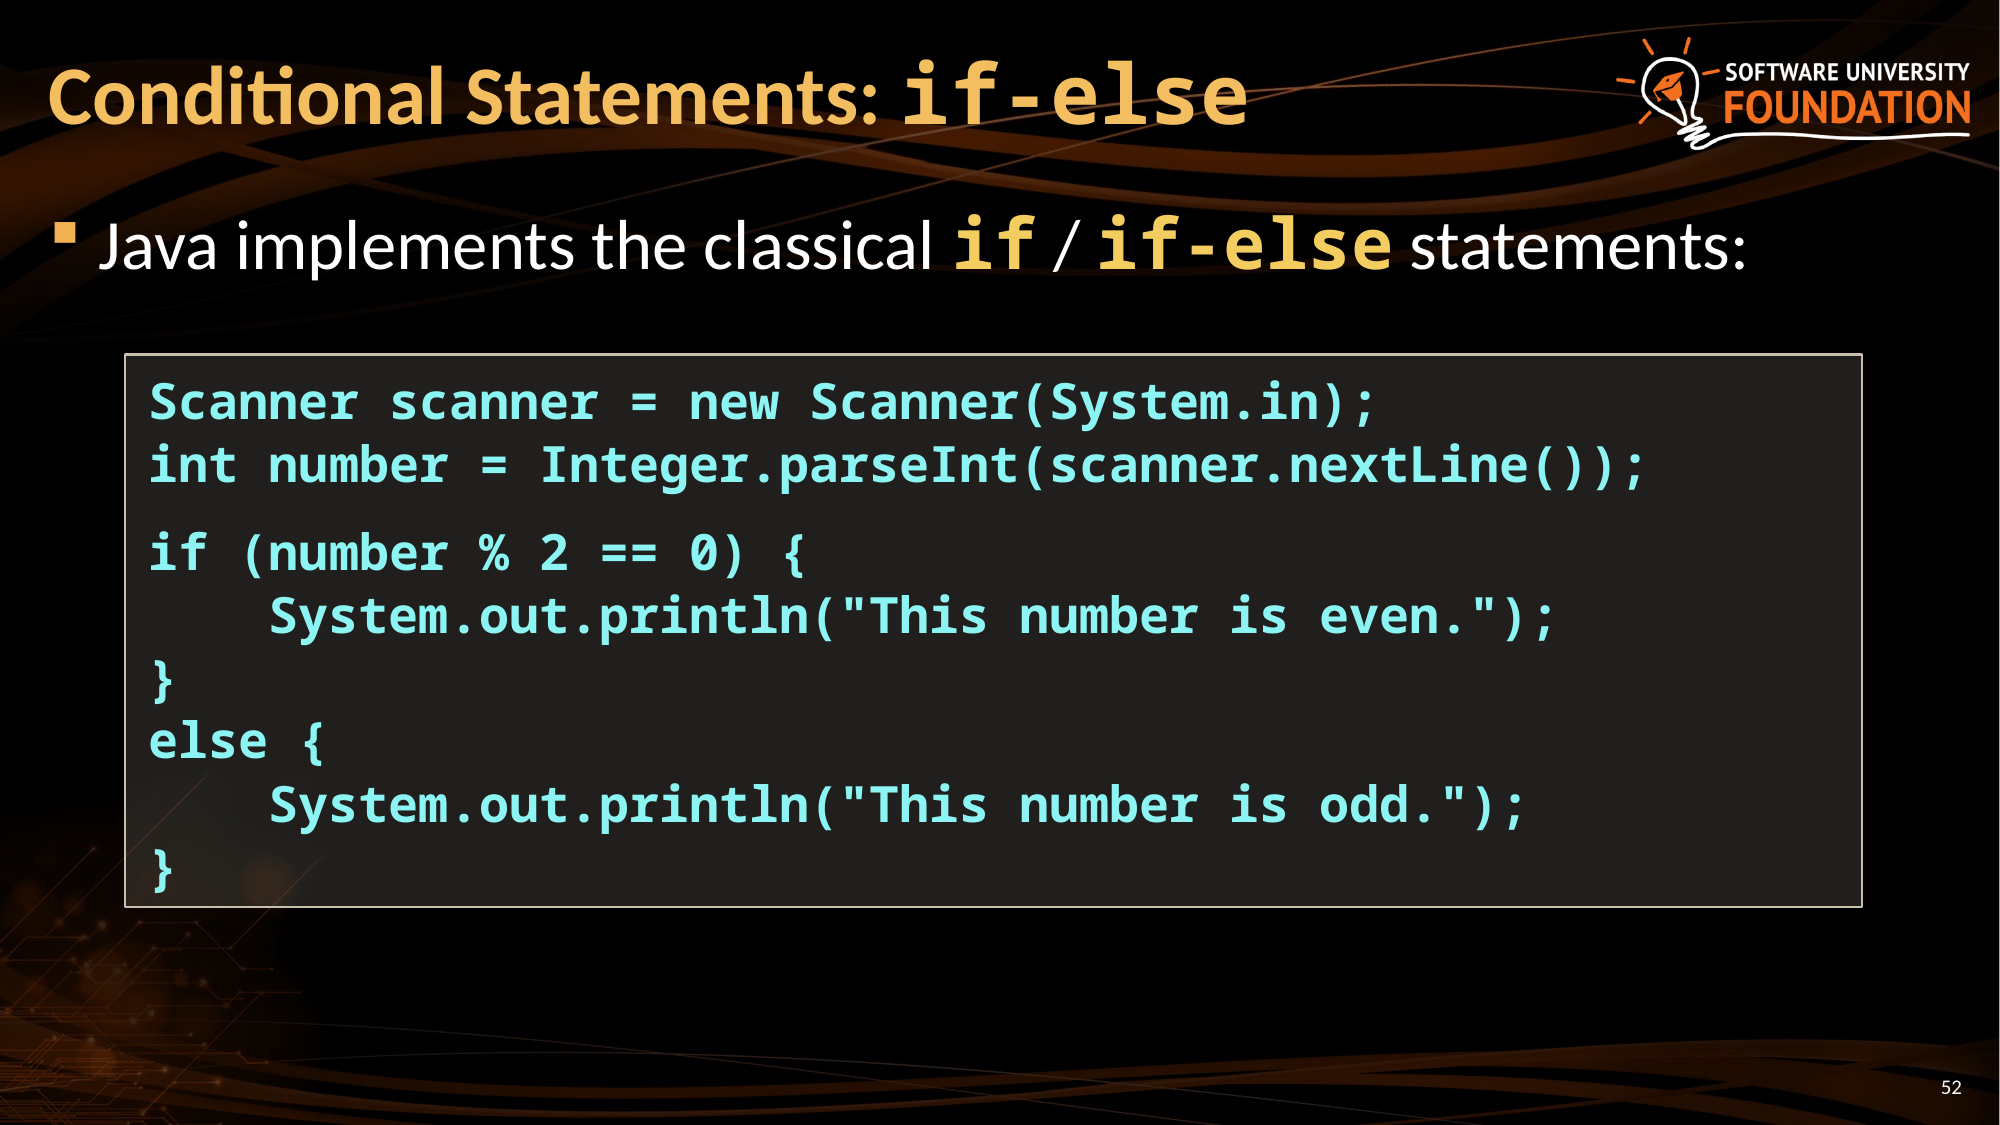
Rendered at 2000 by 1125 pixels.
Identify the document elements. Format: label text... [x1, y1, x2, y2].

list Java implements the classical if / if-else statements: [31, 188, 1968, 1103]
picture [0, 0, 2000, 1125]
title Conditional Statements: if-else [30, 6, 1602, 189]
text_box Scanner scanner = new Scanner(System.in); int number = Integer.parseInt(scanner.nextLine()); if (number % 2 == 0) { System.out.println("This number is even."); } else { System.out.println("This number is odd."); } [125, 354, 1863, 907]
